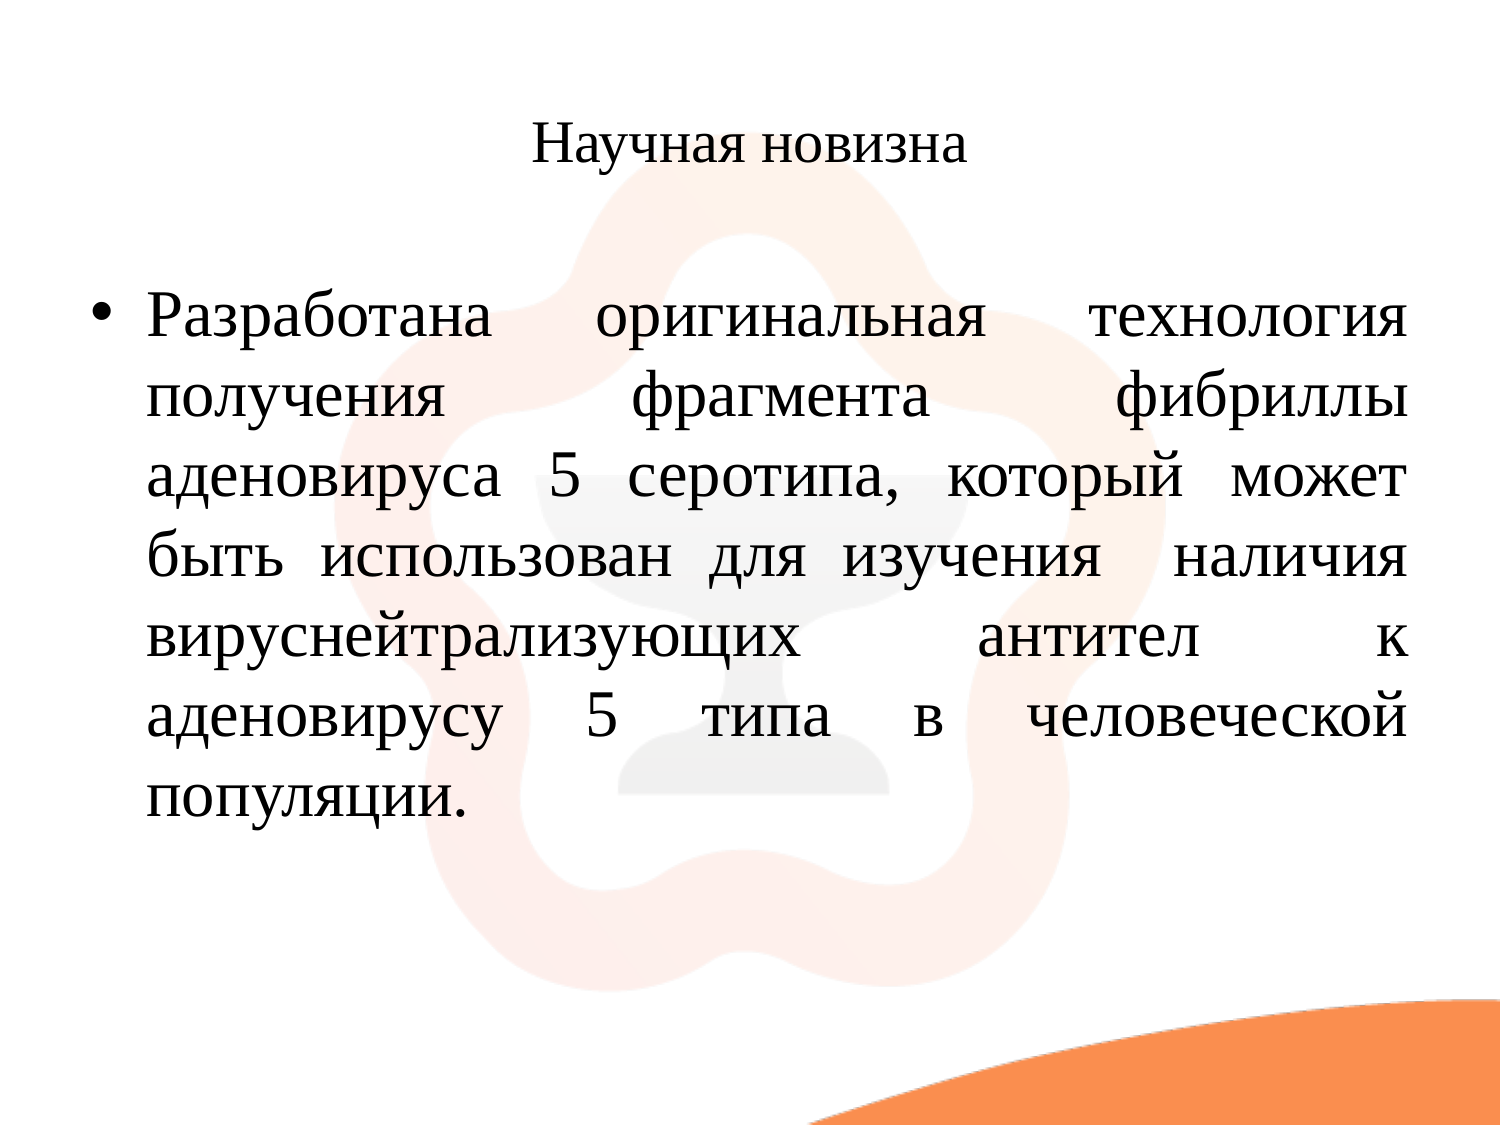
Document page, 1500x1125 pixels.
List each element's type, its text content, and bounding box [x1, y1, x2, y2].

list Разработана оригинальная технология получения фрагмента фибриллы аденовируса 5 серотипа, который может быть использован для изучения наличия вируснейтрализующих антител к аденовирусу 5 типа в человеческой популяции. [75, 262, 1425, 1005]
picture [0, 0, 1500, 1125]
title Научная новизна [75, 45, 1425, 233]
